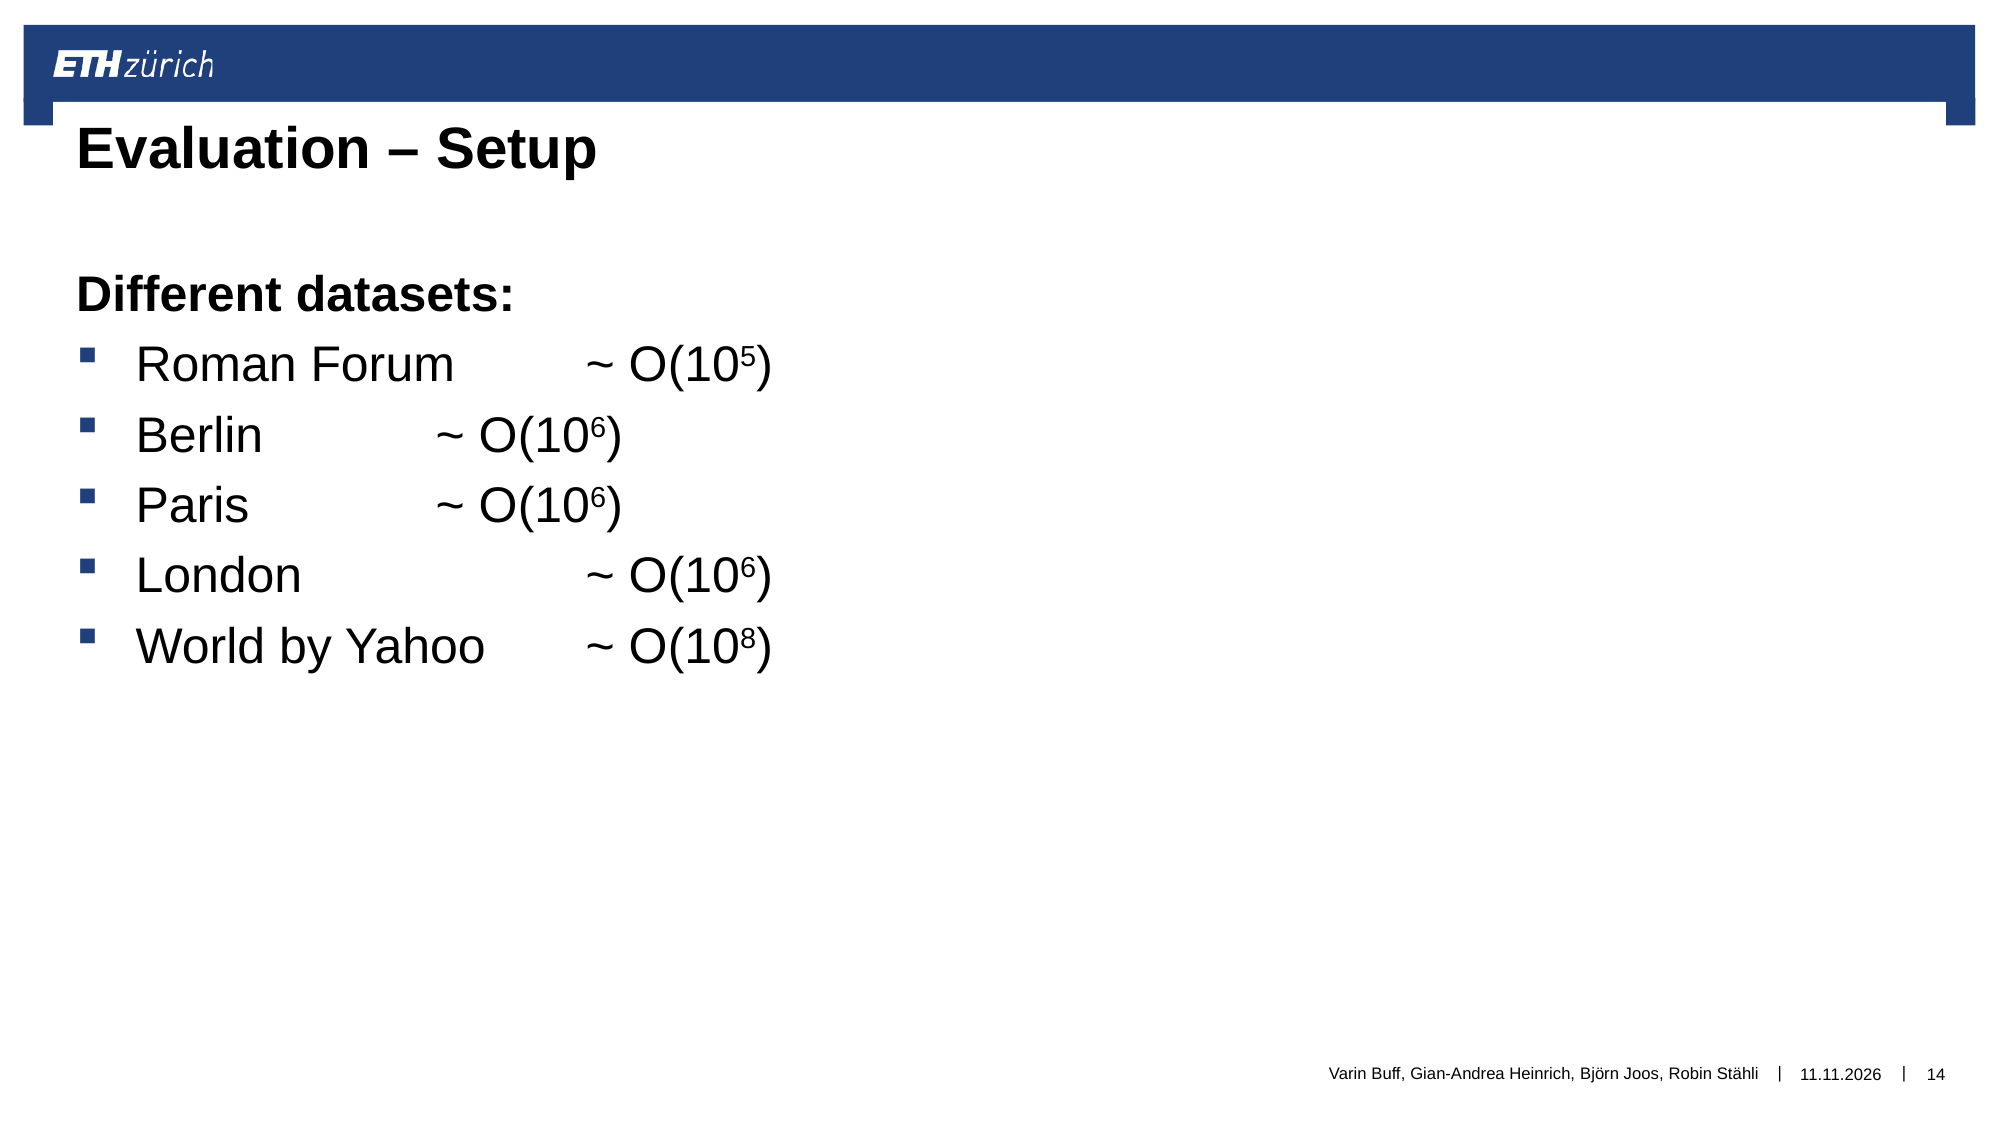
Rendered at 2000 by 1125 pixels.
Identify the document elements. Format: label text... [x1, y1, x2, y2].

list Different datasets: Roman Forum ~ O(105) Berlin ~ O(106) Paris ~ O(106) London ~ O(106) World by Yahoo ~ O(108) [53, 262, 1000, 952]
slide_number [1790, 1034, 1892, 1112]
footer Varin Buff, Gian-Andrea Heinrich, Björn Joos, Robin Stähli [999, 1034, 1760, 1111]
title Evaluation – Setup [53, 101, 1946, 262]
slide_number 14 [1906, 1034, 1966, 1112]
